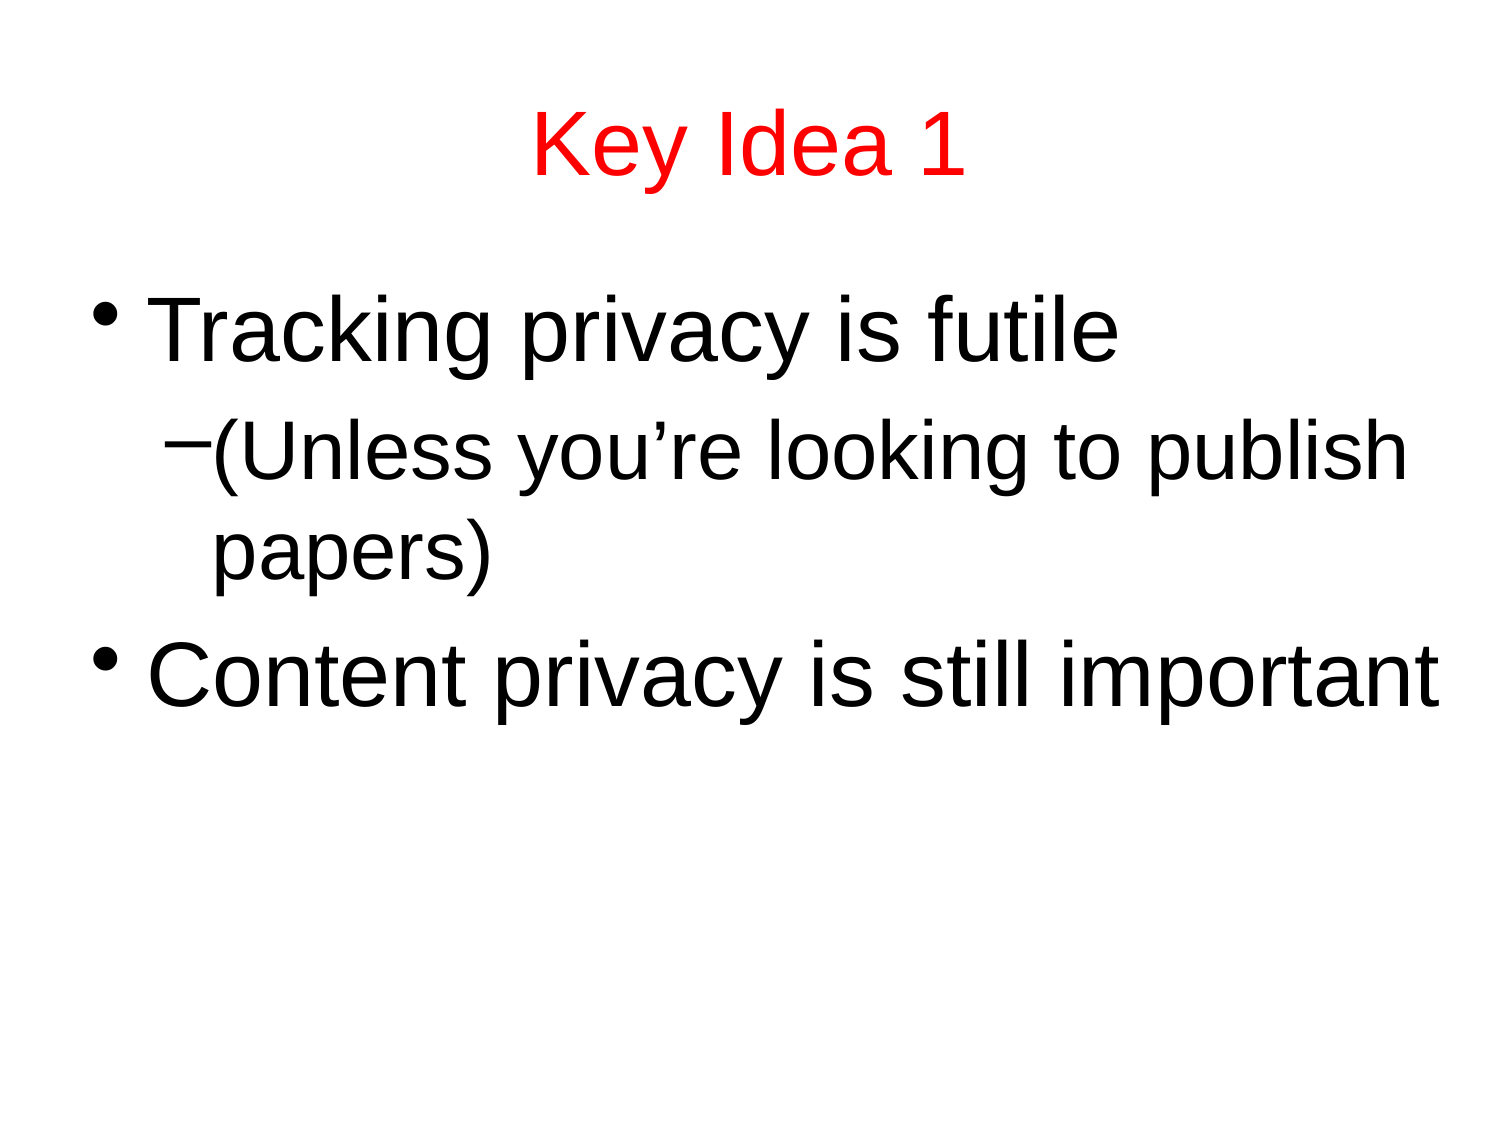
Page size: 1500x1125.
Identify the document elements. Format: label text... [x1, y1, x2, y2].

list Tracking privacy is futile (Unless you’re looking to publish papers) Content privacy is still important [75, 262, 1474, 1005]
title Key Idea 1 [75, 45, 1425, 233]
